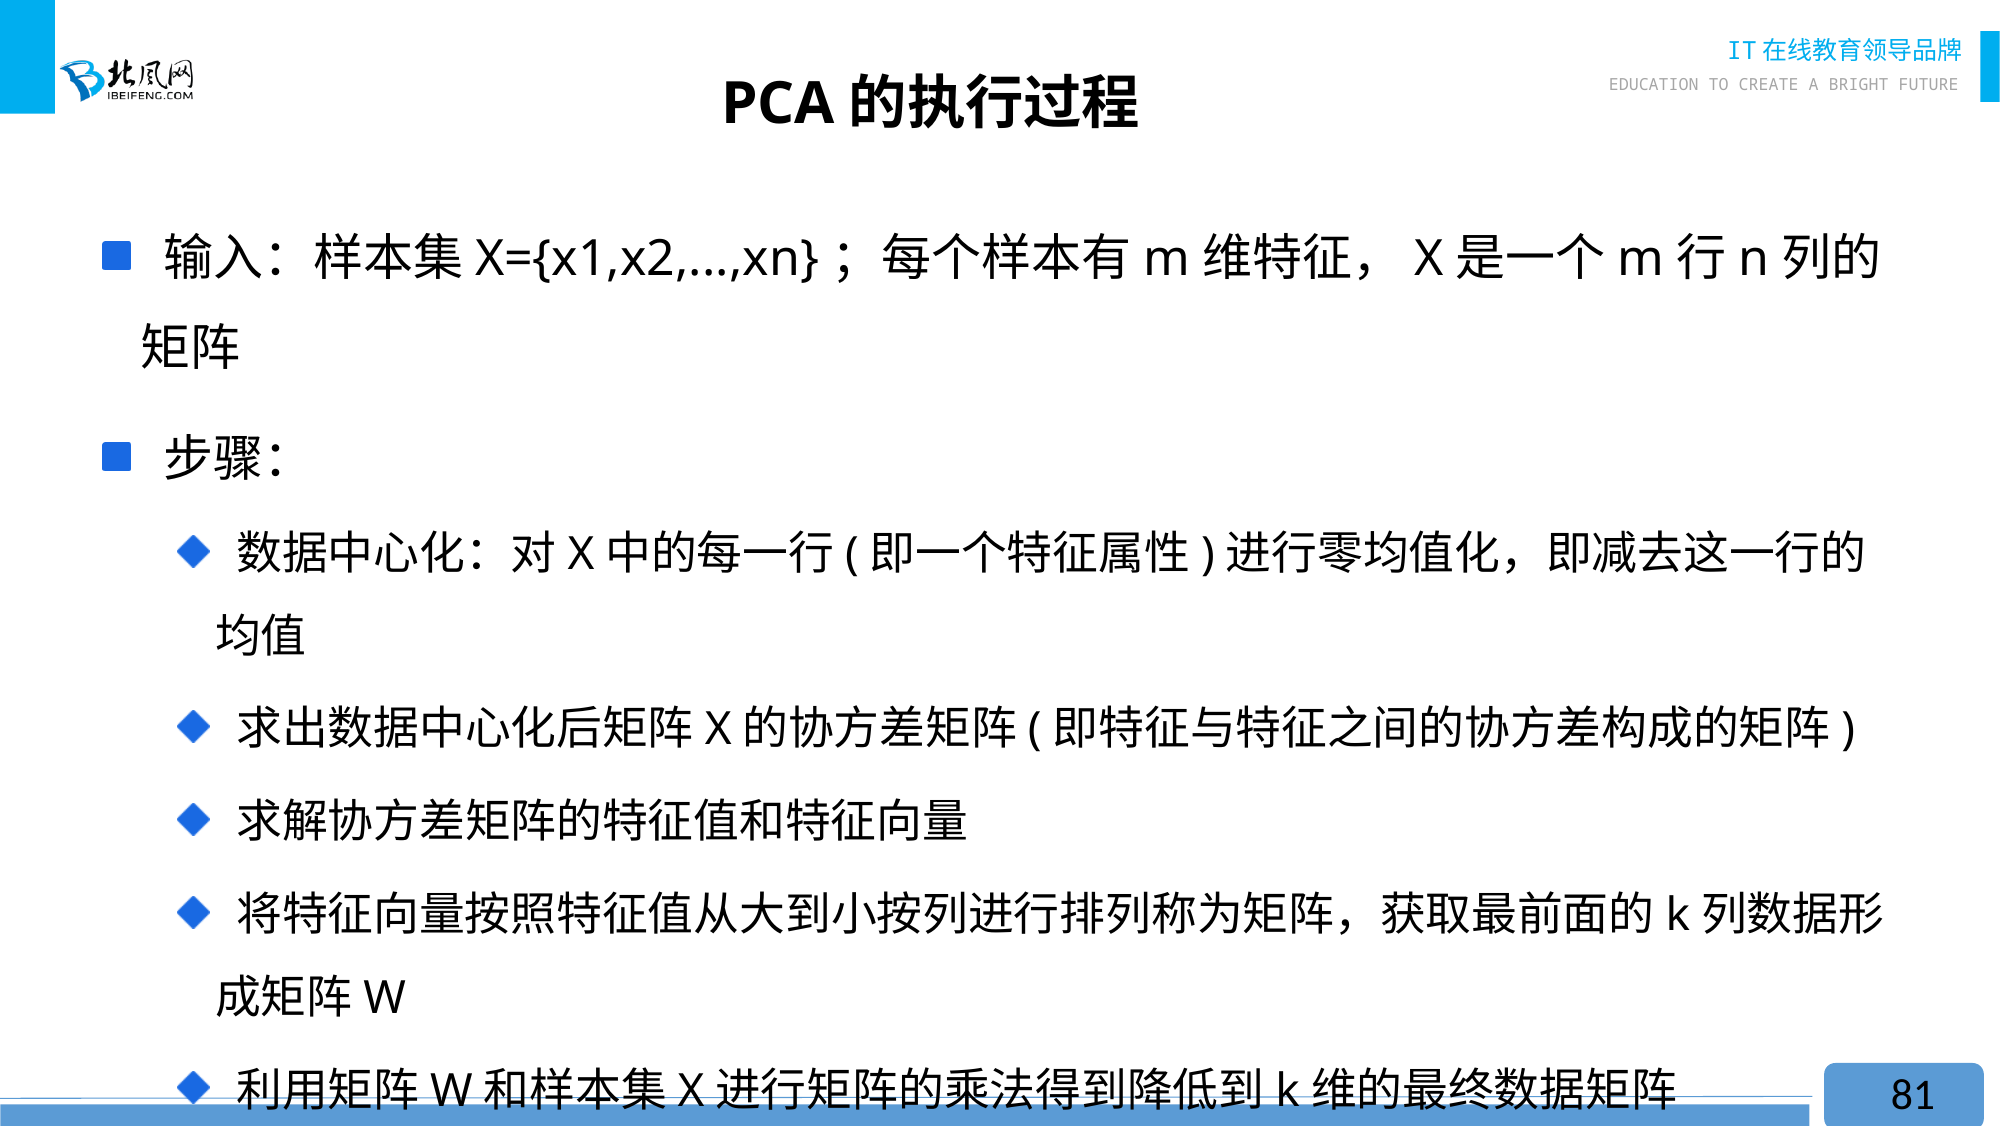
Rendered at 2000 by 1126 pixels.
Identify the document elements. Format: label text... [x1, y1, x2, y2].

picture [177, 535, 210, 568]
picture [177, 1071, 210, 1104]
picture [102, 241, 131, 270]
picture [177, 896, 210, 929]
picture [177, 803, 210, 836]
title PCA的执行过程 [255, 42, 1606, 167]
picture [177, 710, 210, 743]
picture [56, 54, 198, 103]
picture [102, 442, 131, 471]
list 输入：样本集X={x1,x2,...,xn}；每个样本有m维特征，X是一个m行n列的矩阵 步骤： 数据中心化：对X中的每一行(即一个特征属性)进行零均值化，即减去这一行的均值 求出数据中心化后矩阵X的协方差矩阵(即特征与特征之间的协方差构成的矩阵) 求解协方差矩阵的特征值和特征向量 将特征向量按照特征值从大到小按列进行排列称为矩阵，获取最前面的k列数据形成矩阵W 利用矩阵W和样本集X进行矩阵的乘法得到降低到k维的最终数据矩阵 [87, 187, 1922, 1028]
